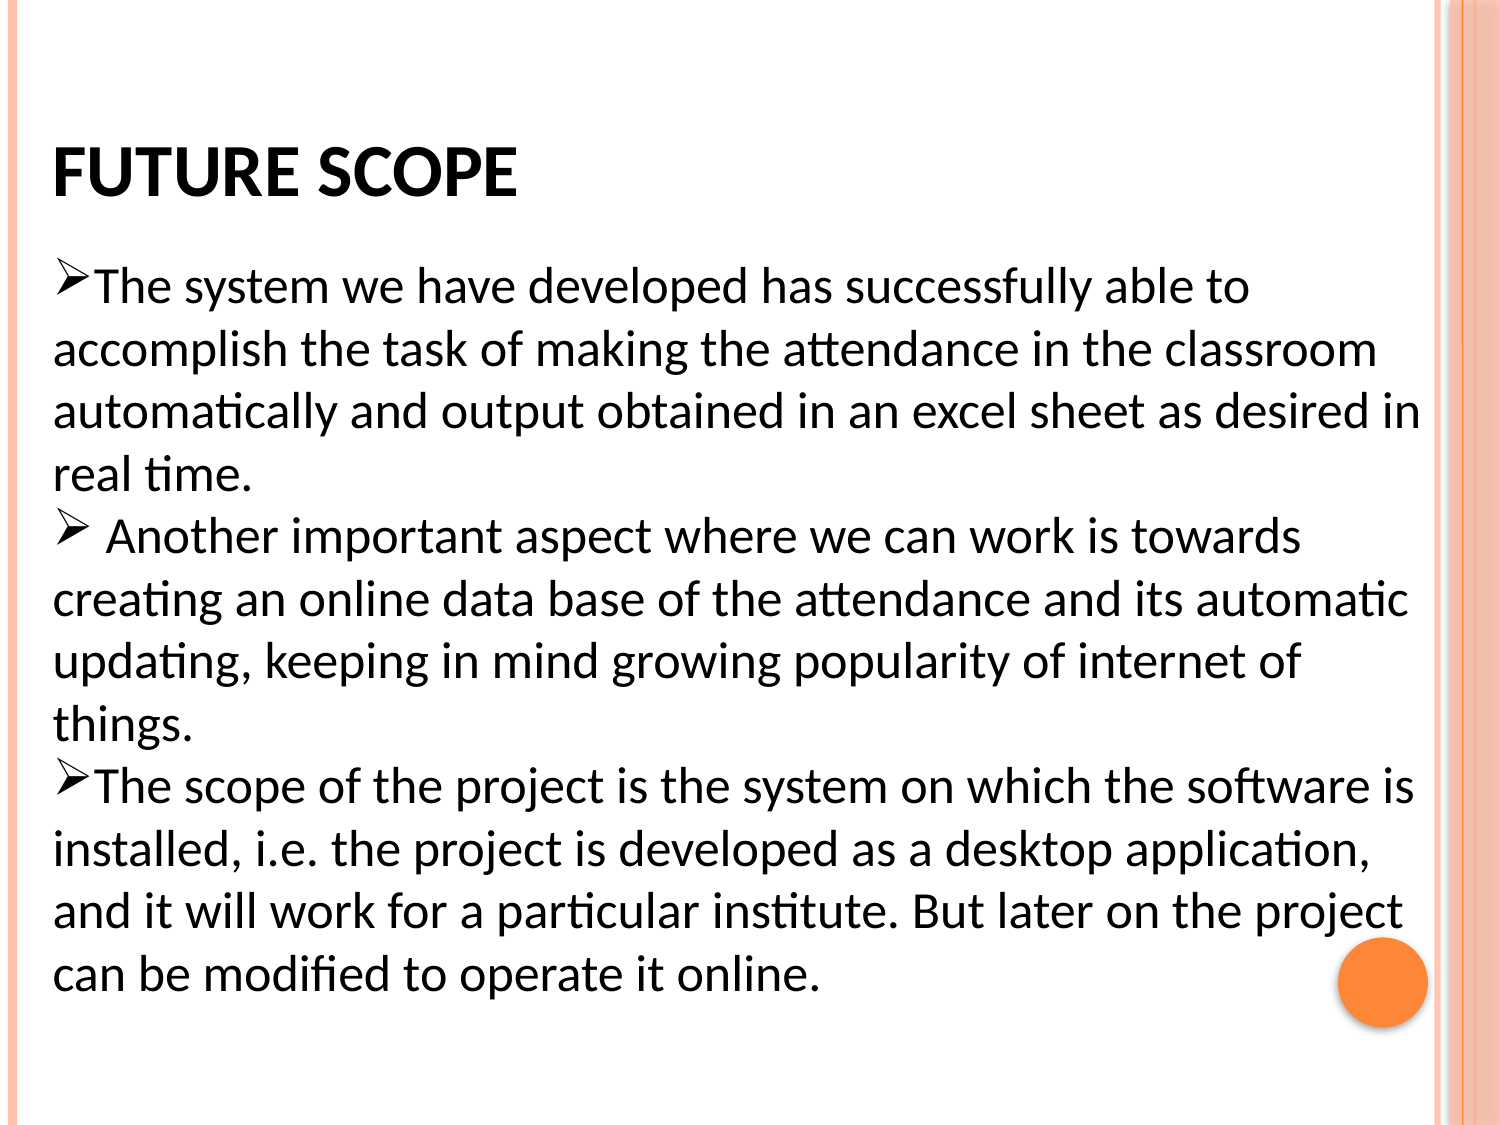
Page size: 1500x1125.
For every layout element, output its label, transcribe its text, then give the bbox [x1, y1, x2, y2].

text_box FUTURE SCOPE The system we have developed has successfully able to accomplish the task of making the attendance in the classroom automatically and output obtained in an excel sheet as desired in real time. Another important aspect where we can work is towards creating an online data base of the attendance and its automatic updating, keeping in mind growing popularity of internet of things. The scope of the project is the system on which the software is installed, i.e. the project is developed as a desktop application, and it will work for a particular institute. But later on the project can be modified to operate it online. [37, 114, 1438, 1009]
